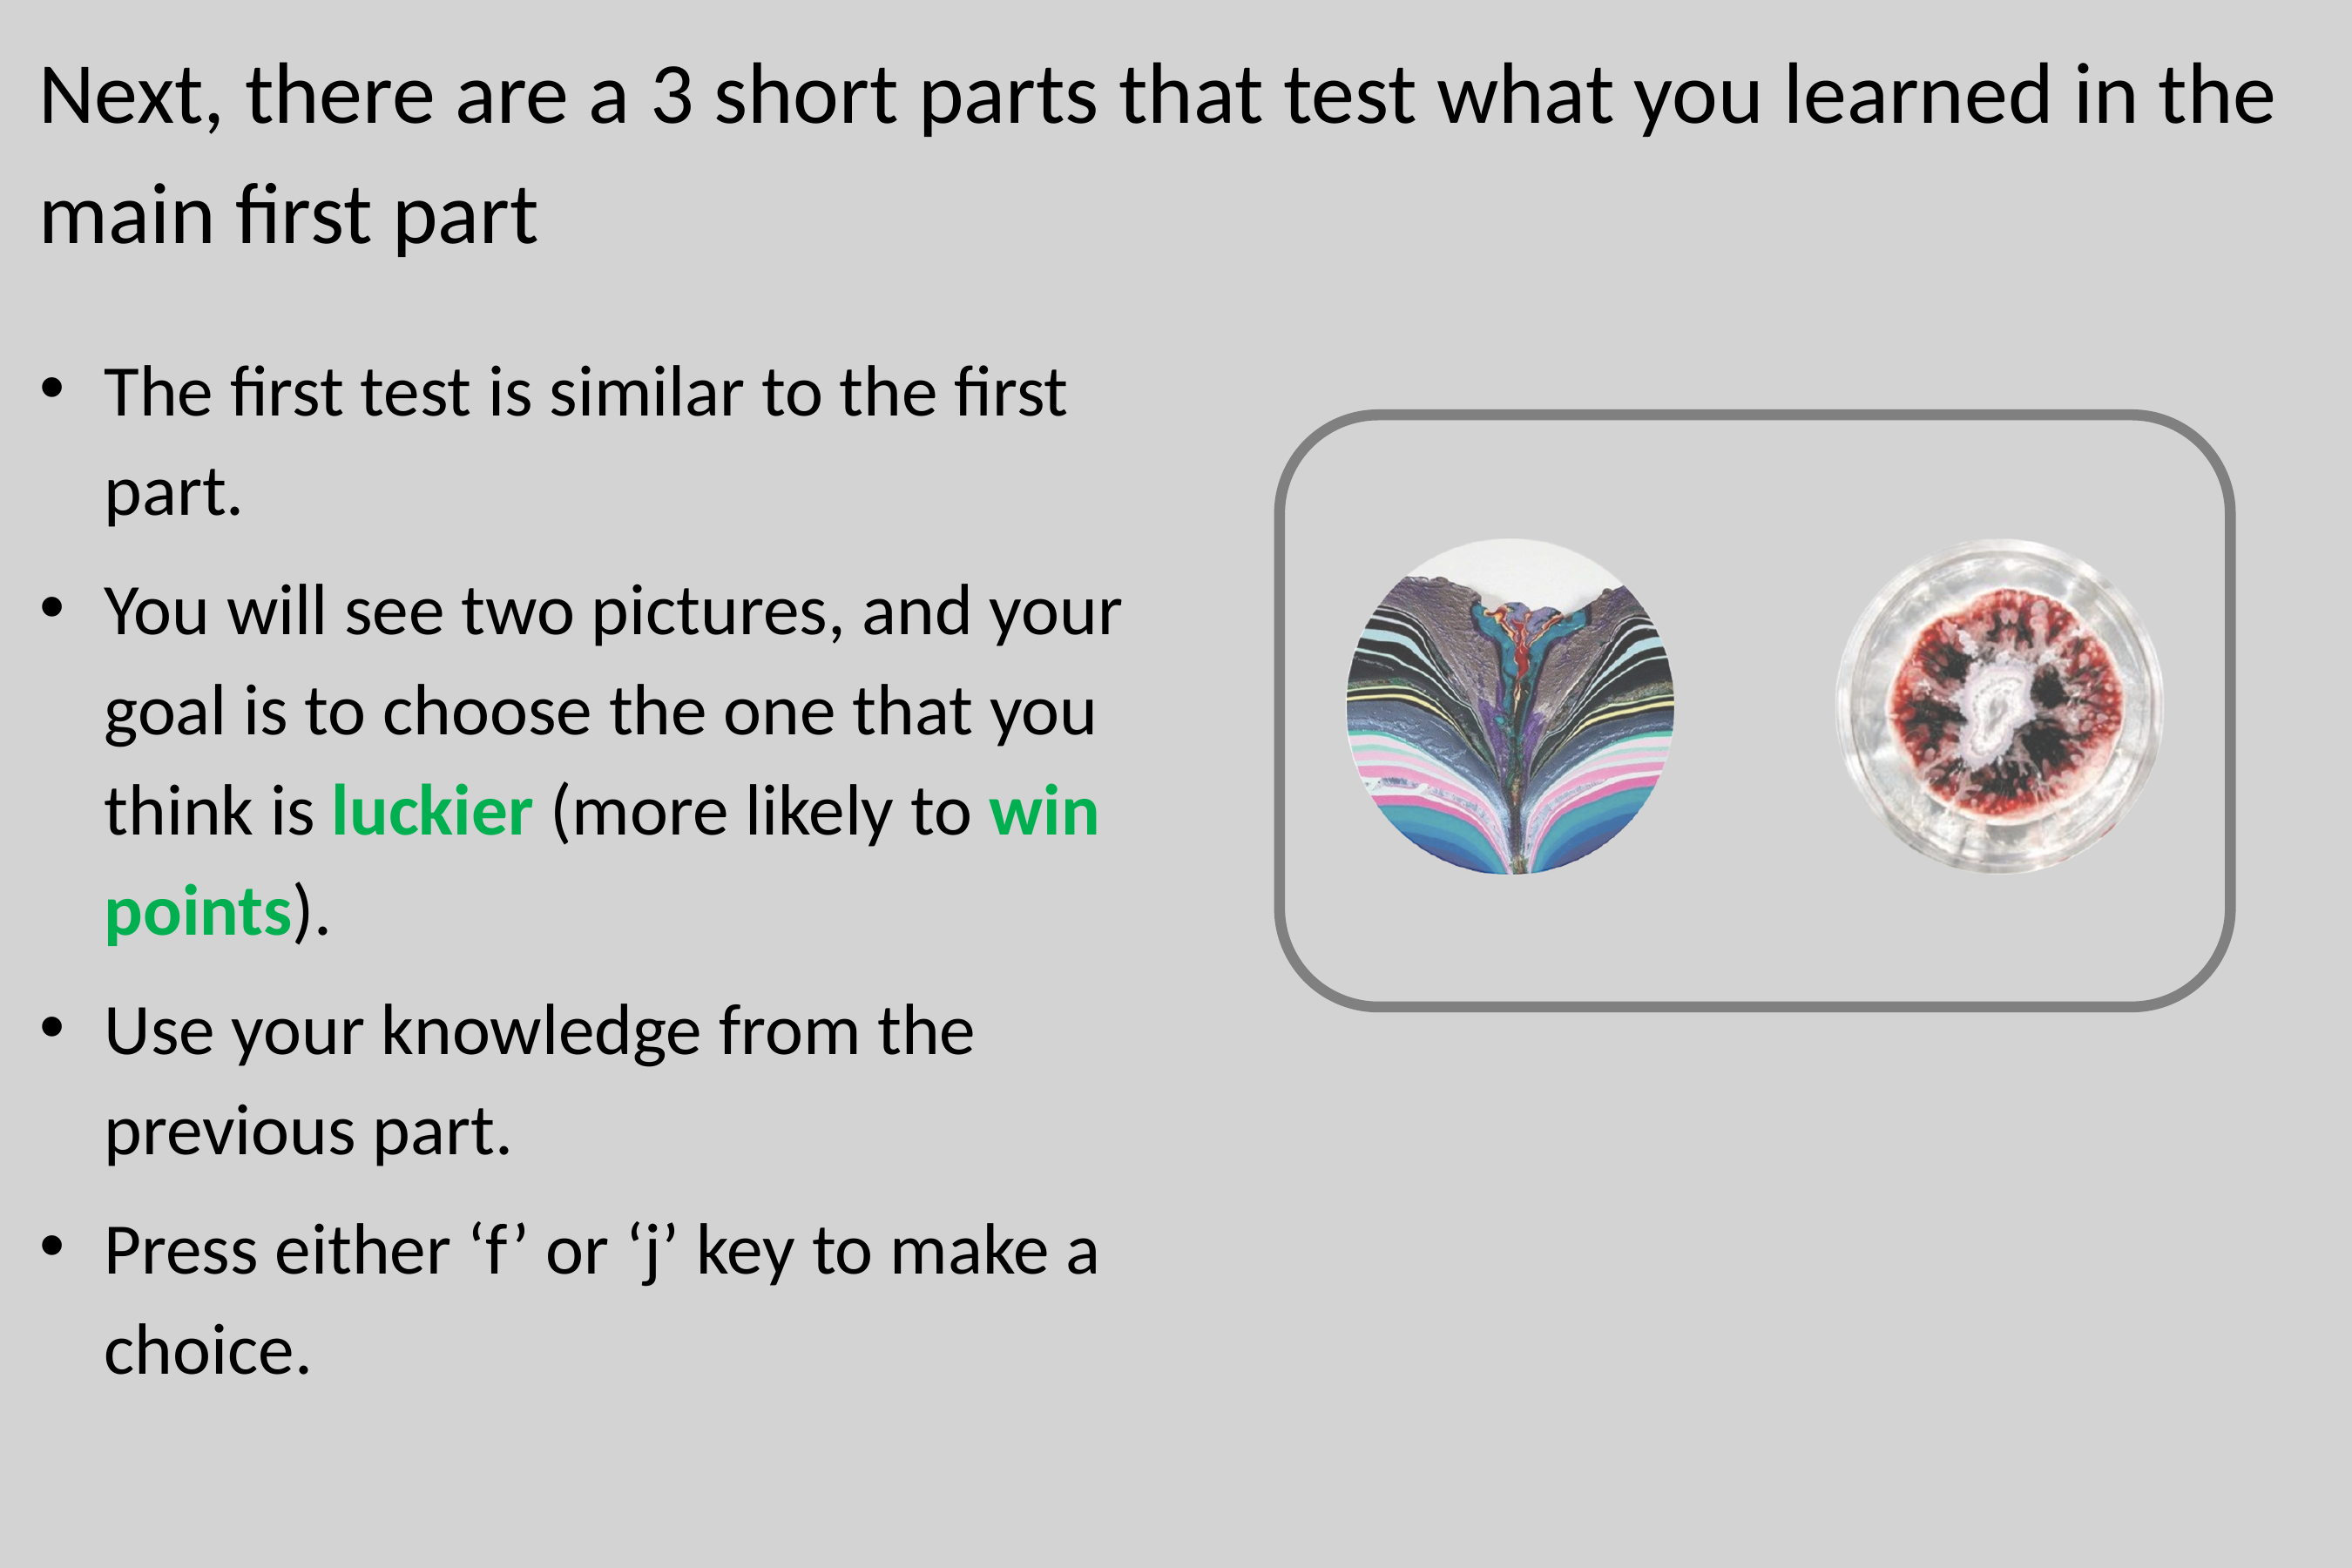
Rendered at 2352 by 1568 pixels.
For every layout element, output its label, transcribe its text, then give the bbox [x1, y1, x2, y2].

picture [1340, 498, 2189, 892]
text_box The first test is similar to the first part. You will see two pictures, and your goal is to choose the one that you think is luckier (more likely to win points). Use your knowledge from the previous part. Press either ‘f’ or ‘j’ key to make a choice. [26, 376, 1176, 1504]
text_box Next, there are a 3 short parts that test what you learned in the main first part [25, 14, 2326, 376]
text_box [1278, 414, 2232, 1008]
